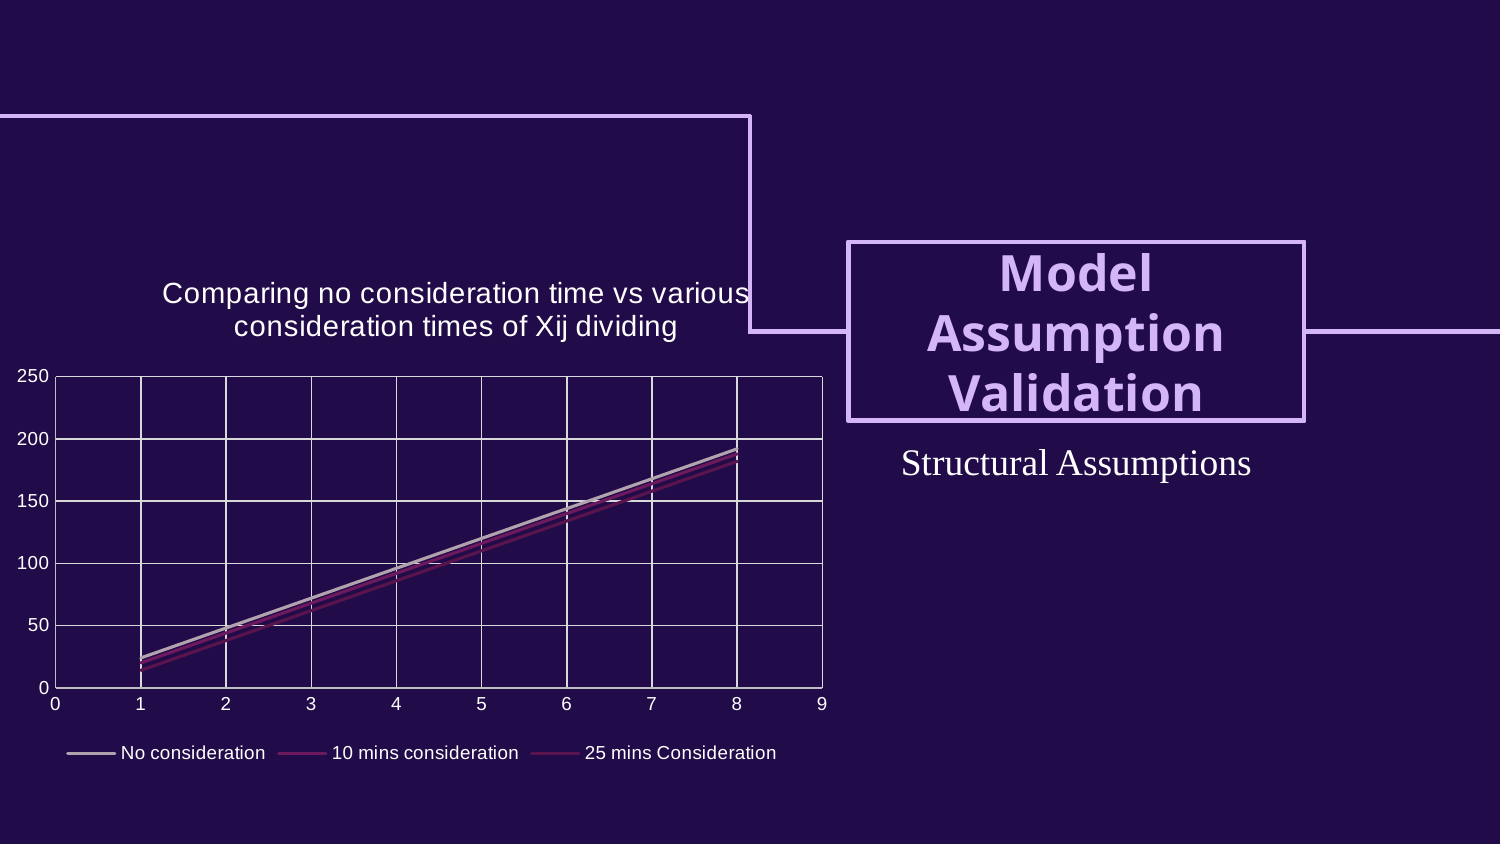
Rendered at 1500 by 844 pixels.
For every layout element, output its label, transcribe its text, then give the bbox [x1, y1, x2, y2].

chart [0, 253, 846, 771]
title Model Assumption Validation [846, 240, 1306, 423]
subtitle Structural Assumptions [850, 423, 1305, 530]
